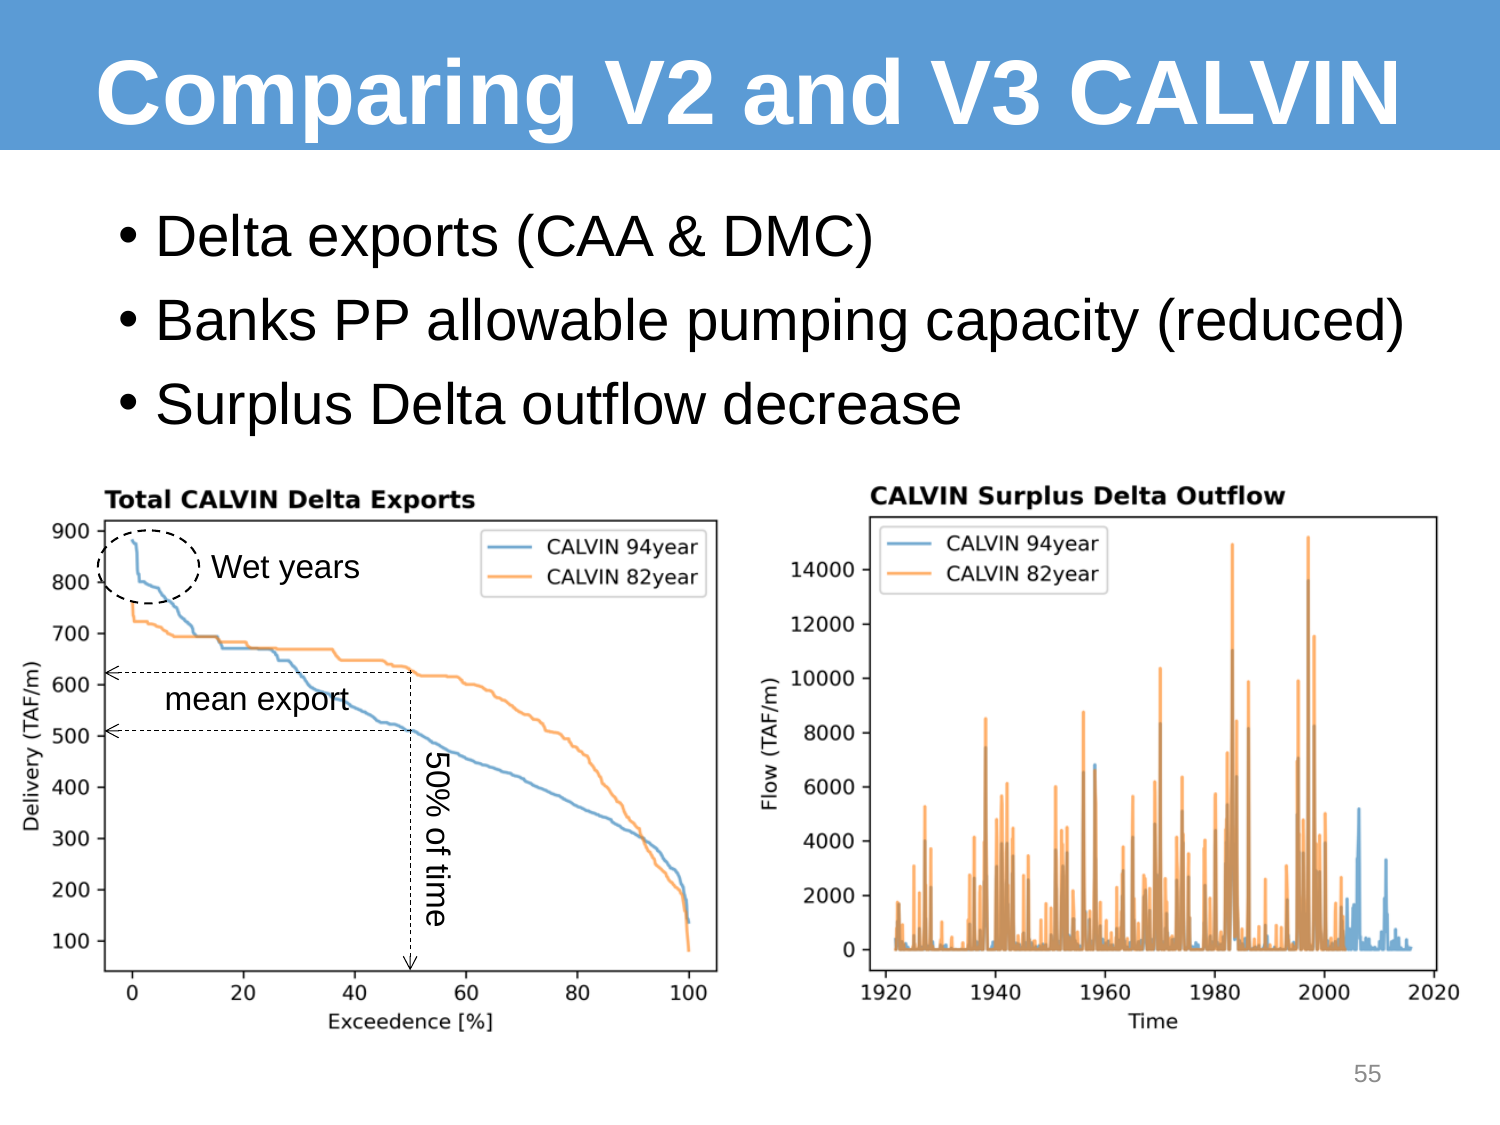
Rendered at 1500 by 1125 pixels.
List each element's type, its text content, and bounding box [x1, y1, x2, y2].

list Delta exports (CAA & DMC) Banks PP allowable pumping capacity (reduced) Surplus Delta outflow decrease [103, 198, 1439, 461]
title Comparing V2 and V3 CALVIN [0, 0, 1500, 150]
slide_number 55 [1059, 1057, 1397, 1103]
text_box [0, 461, 1483, 1057]
